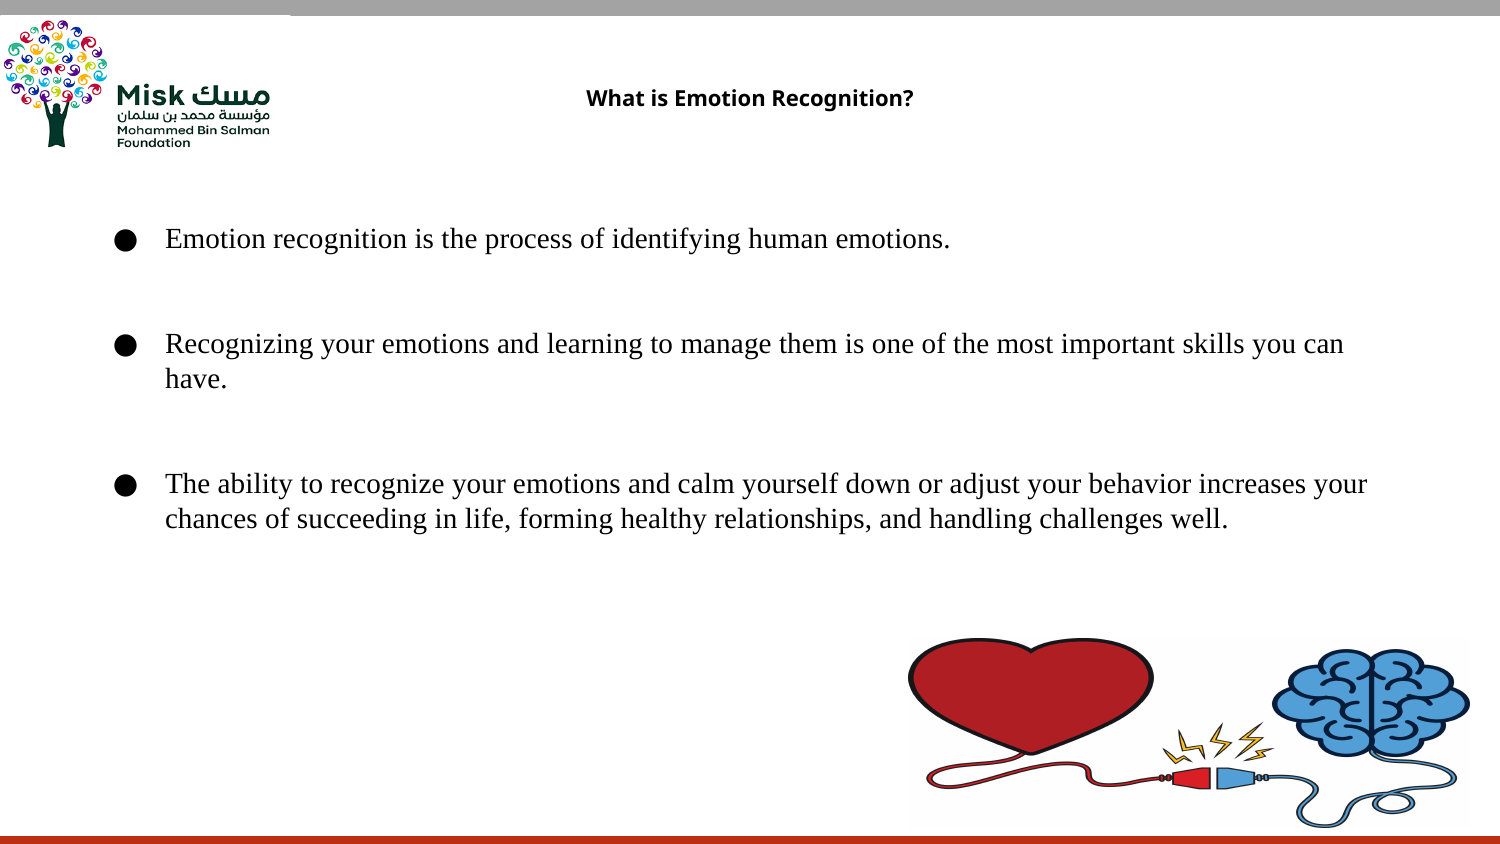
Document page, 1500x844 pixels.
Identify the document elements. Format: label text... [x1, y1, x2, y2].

text_box [0, 0, 1500, 16]
text_box [0, 836, 1500, 844]
title What is Emotion Recognition? [297, 67, 1425, 129]
picture [908, 638, 1471, 828]
picture [0, 15, 291, 152]
list Emotion recognition is the process of identifying human emotions. Recognizing your emotions and learning to manage them is one of the most important skills you can have. The ability to recognize your emotions and calm yourself down or adjust your behavior increases your chances of succeeding in life, forming healthy relationships, and handling challenges well. [75, 204, 1425, 702]
